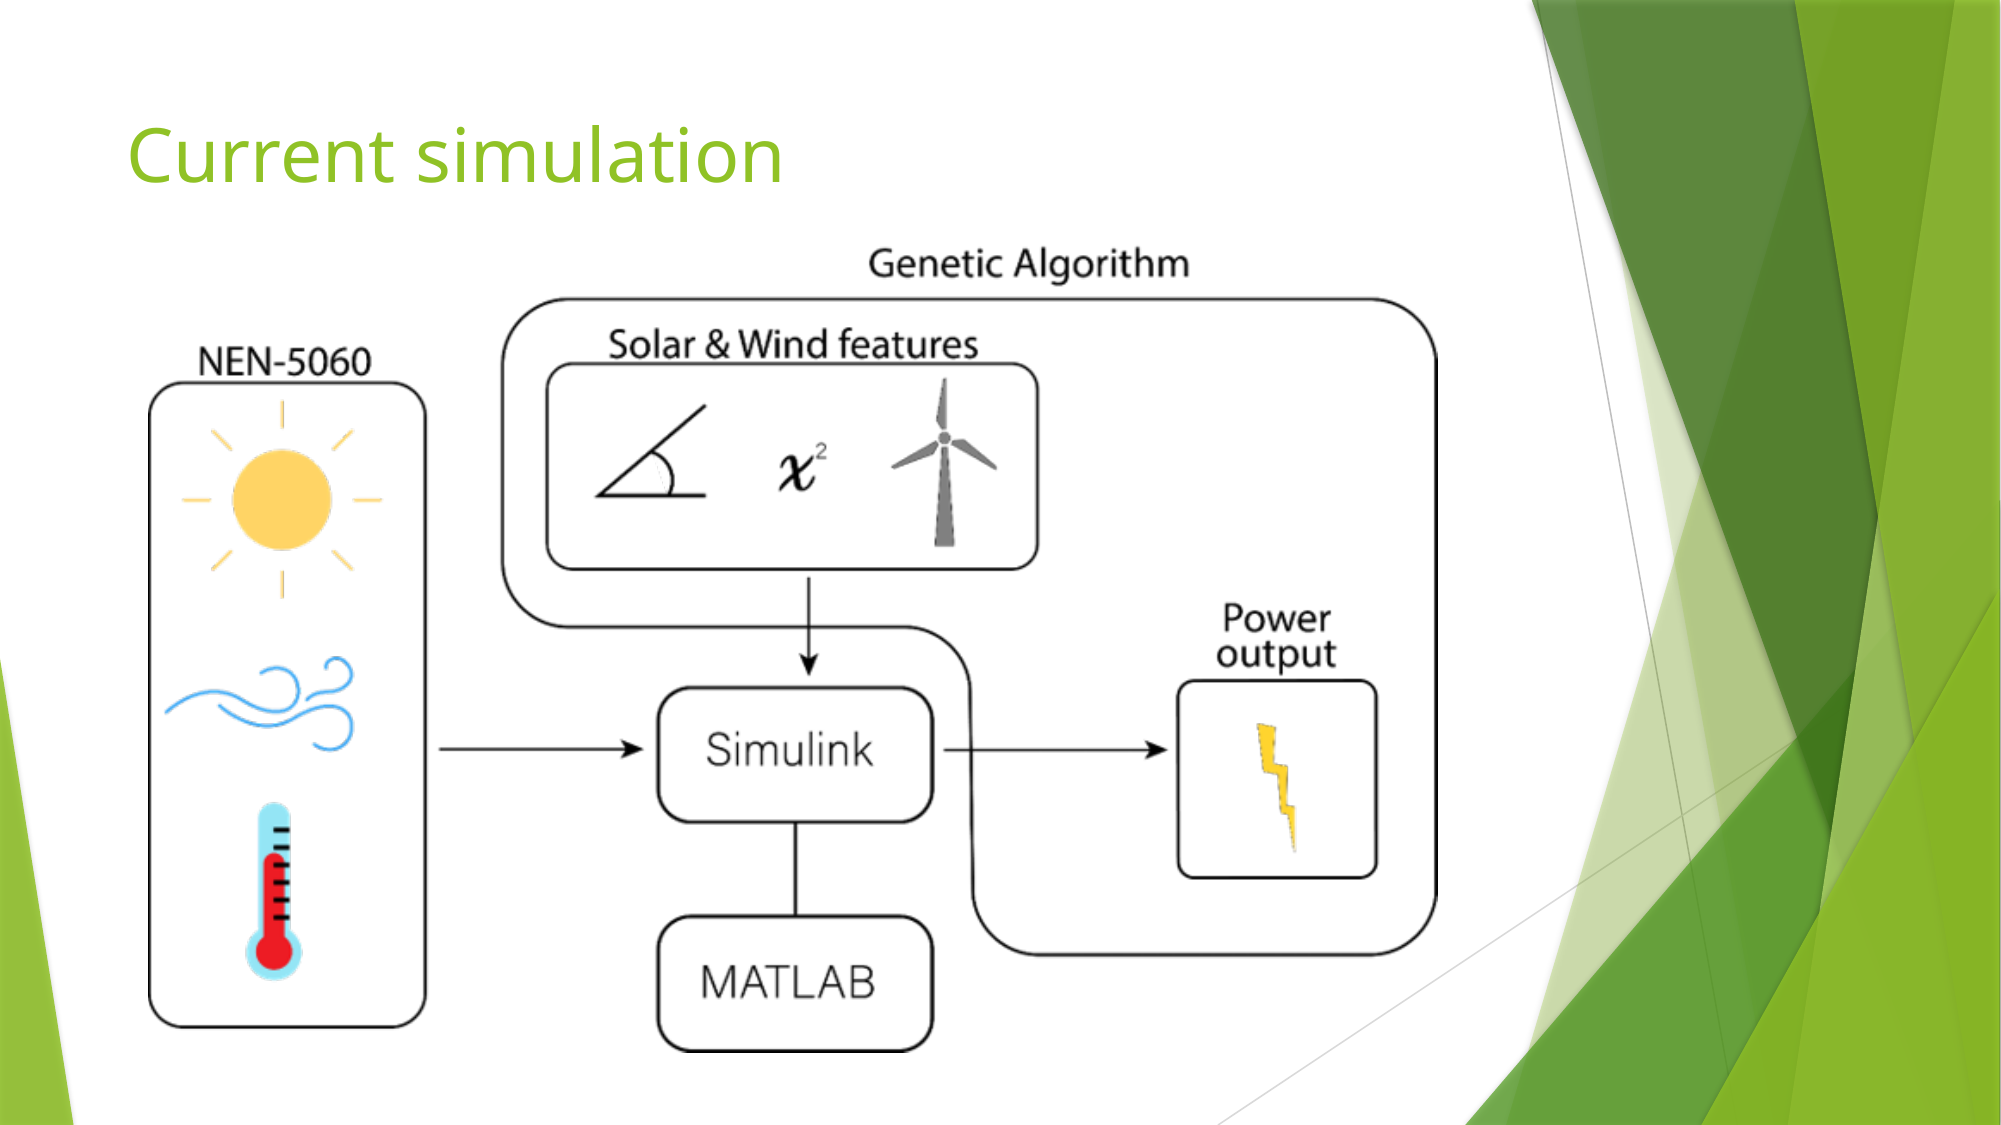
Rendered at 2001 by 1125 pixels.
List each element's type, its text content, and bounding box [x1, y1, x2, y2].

picture [147, 241, 1439, 1053]
title Current simulation [111, 99, 1522, 317]
